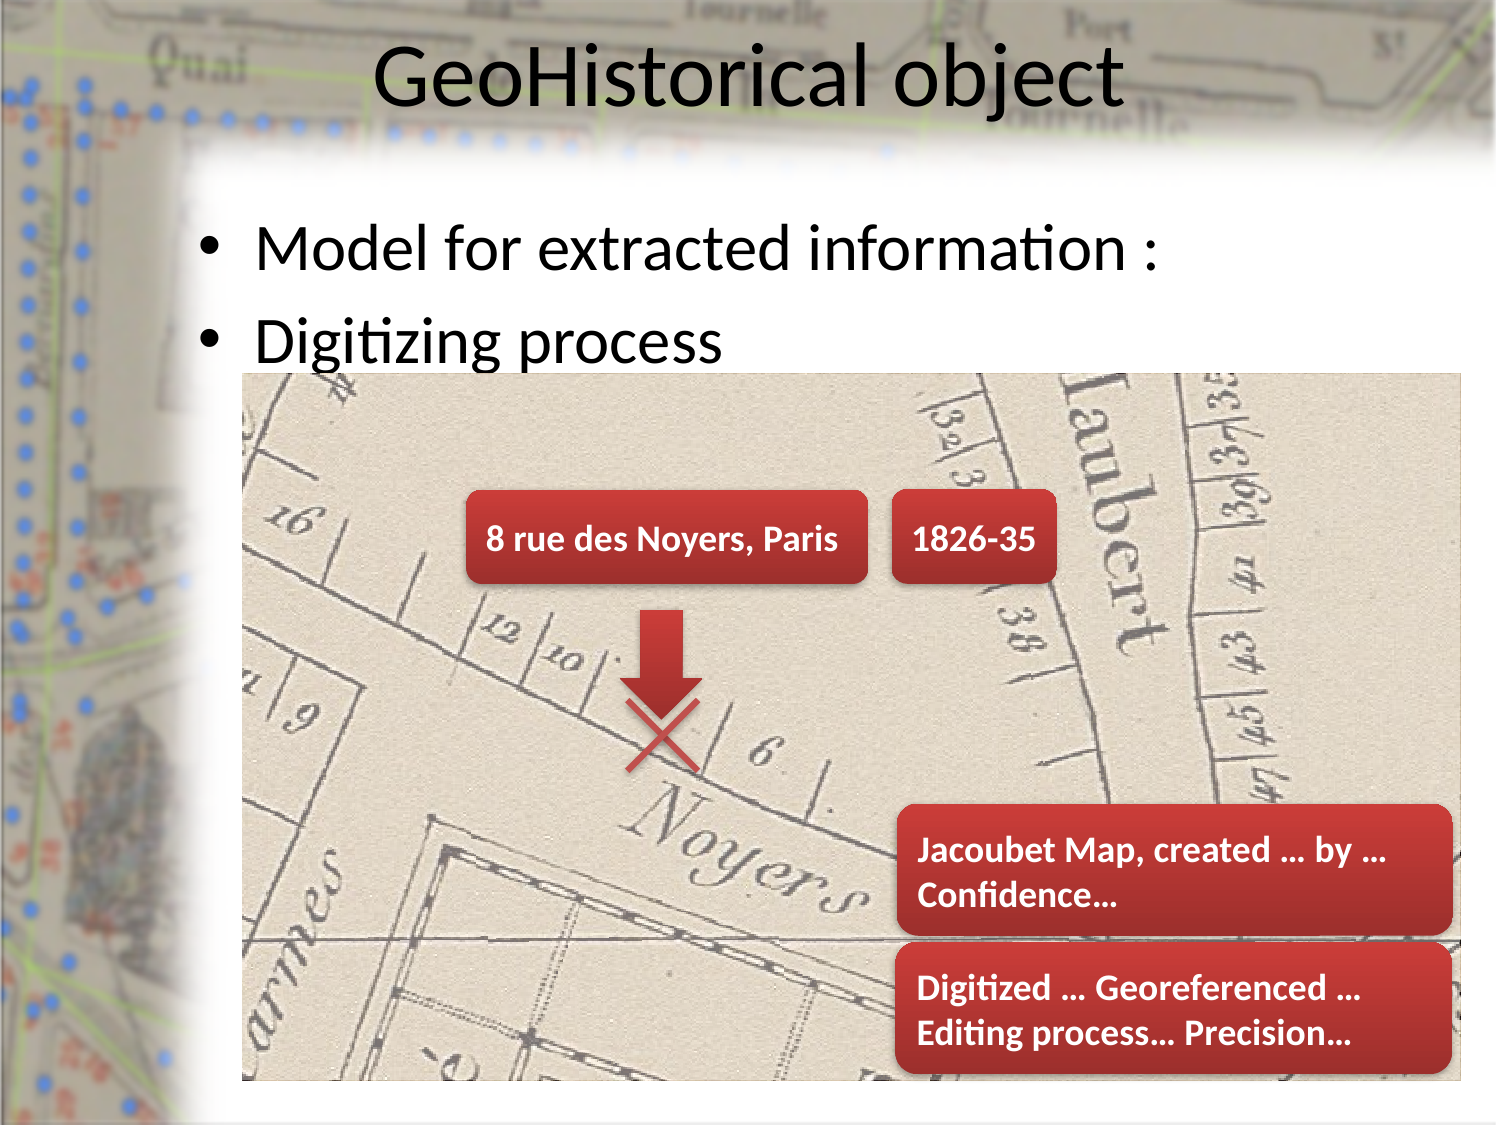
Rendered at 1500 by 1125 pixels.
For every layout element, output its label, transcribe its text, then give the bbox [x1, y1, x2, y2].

picture [241, 373, 1461, 1081]
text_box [626, 699, 699, 772]
picture [0, 0, 1496, 1125]
text_box [183, 196, 1425, 1125]
title GeoHistorical object [75, 0, 1425, 143]
